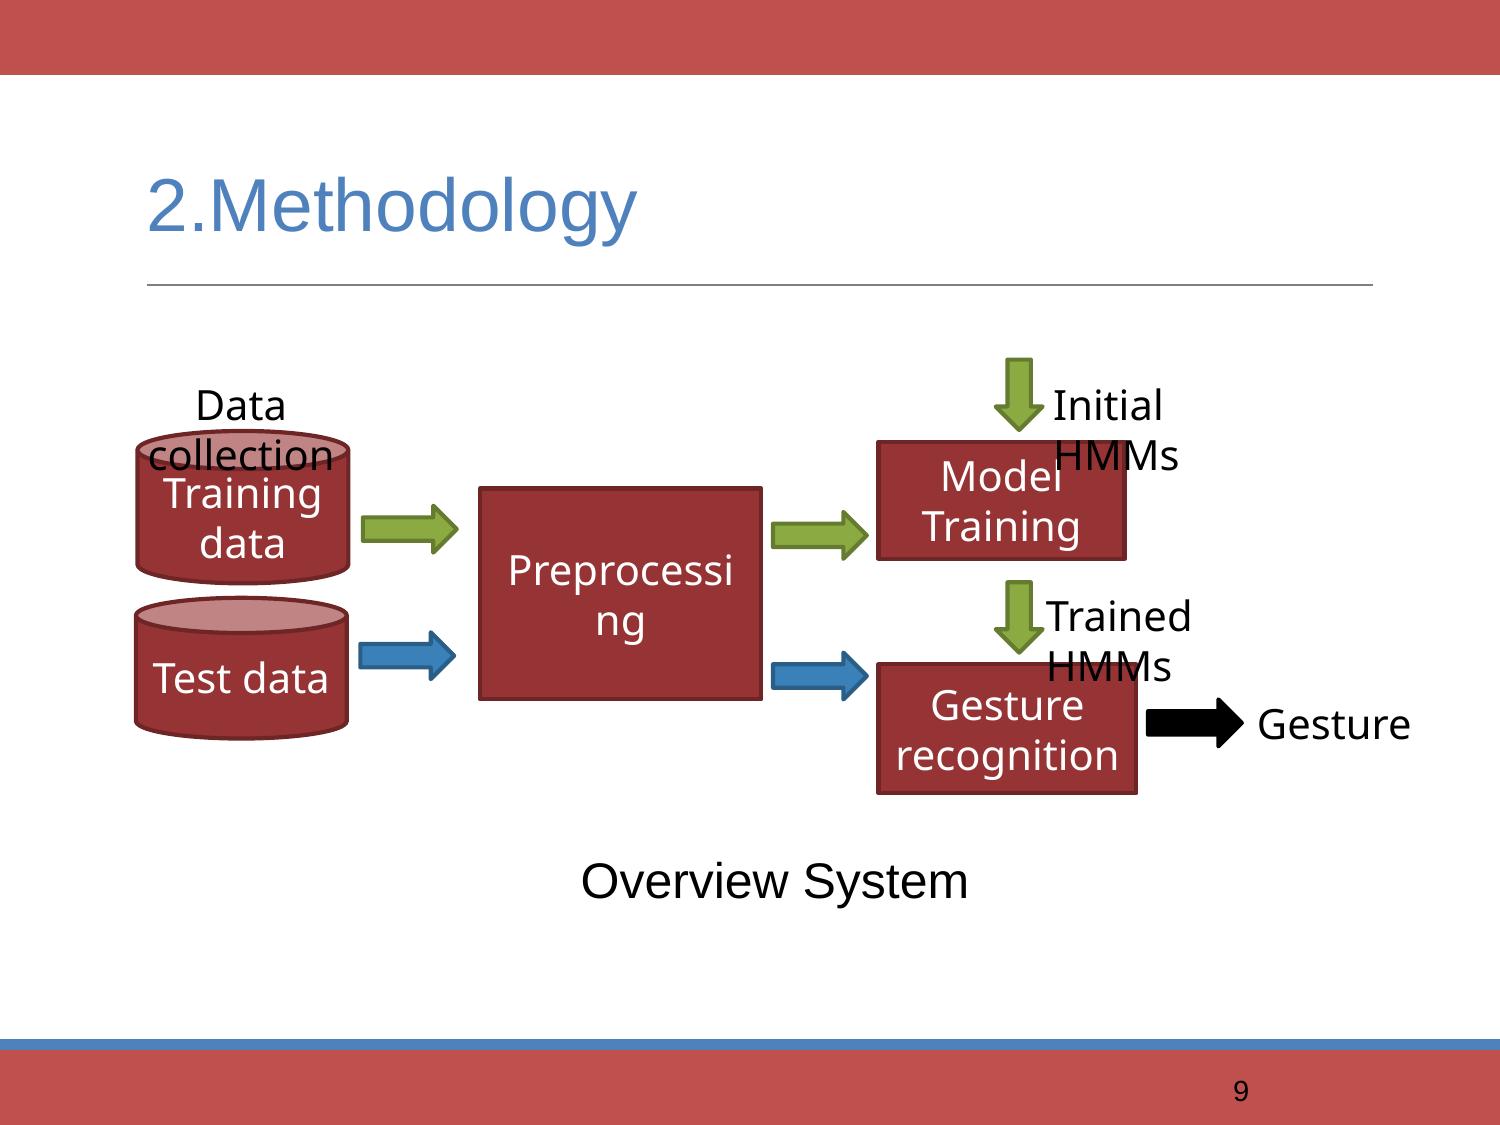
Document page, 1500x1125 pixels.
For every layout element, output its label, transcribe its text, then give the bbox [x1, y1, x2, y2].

text_box [1145, 697, 1241, 749]
text_box [995, 359, 1038, 430]
text_box Test data [135, 597, 347, 739]
text_box Gesture [1241, 664, 1438, 781]
text_box [773, 652, 867, 700]
slide_number 9 [1218, 1059, 1380, 1120]
text_box [773, 511, 867, 559]
text_box [995, 582, 1030, 653]
text_box Data collection [86, 371, 396, 437]
text_box Training data [137, 437, 349, 584]
title 2.Methodology [131, 135, 1376, 262]
text_box Preprocessing [480, 488, 762, 700]
text_box [360, 632, 455, 680]
text_box [362, 505, 457, 553]
text_box Initial HMMs [1038, 371, 1284, 437]
text_box Trained HMMs [1030, 582, 1312, 648]
text_box Overview System [565, 833, 996, 894]
text_box Gesture recognition [878, 664, 1137, 794]
text_box Model Training [878, 441, 1125, 559]
